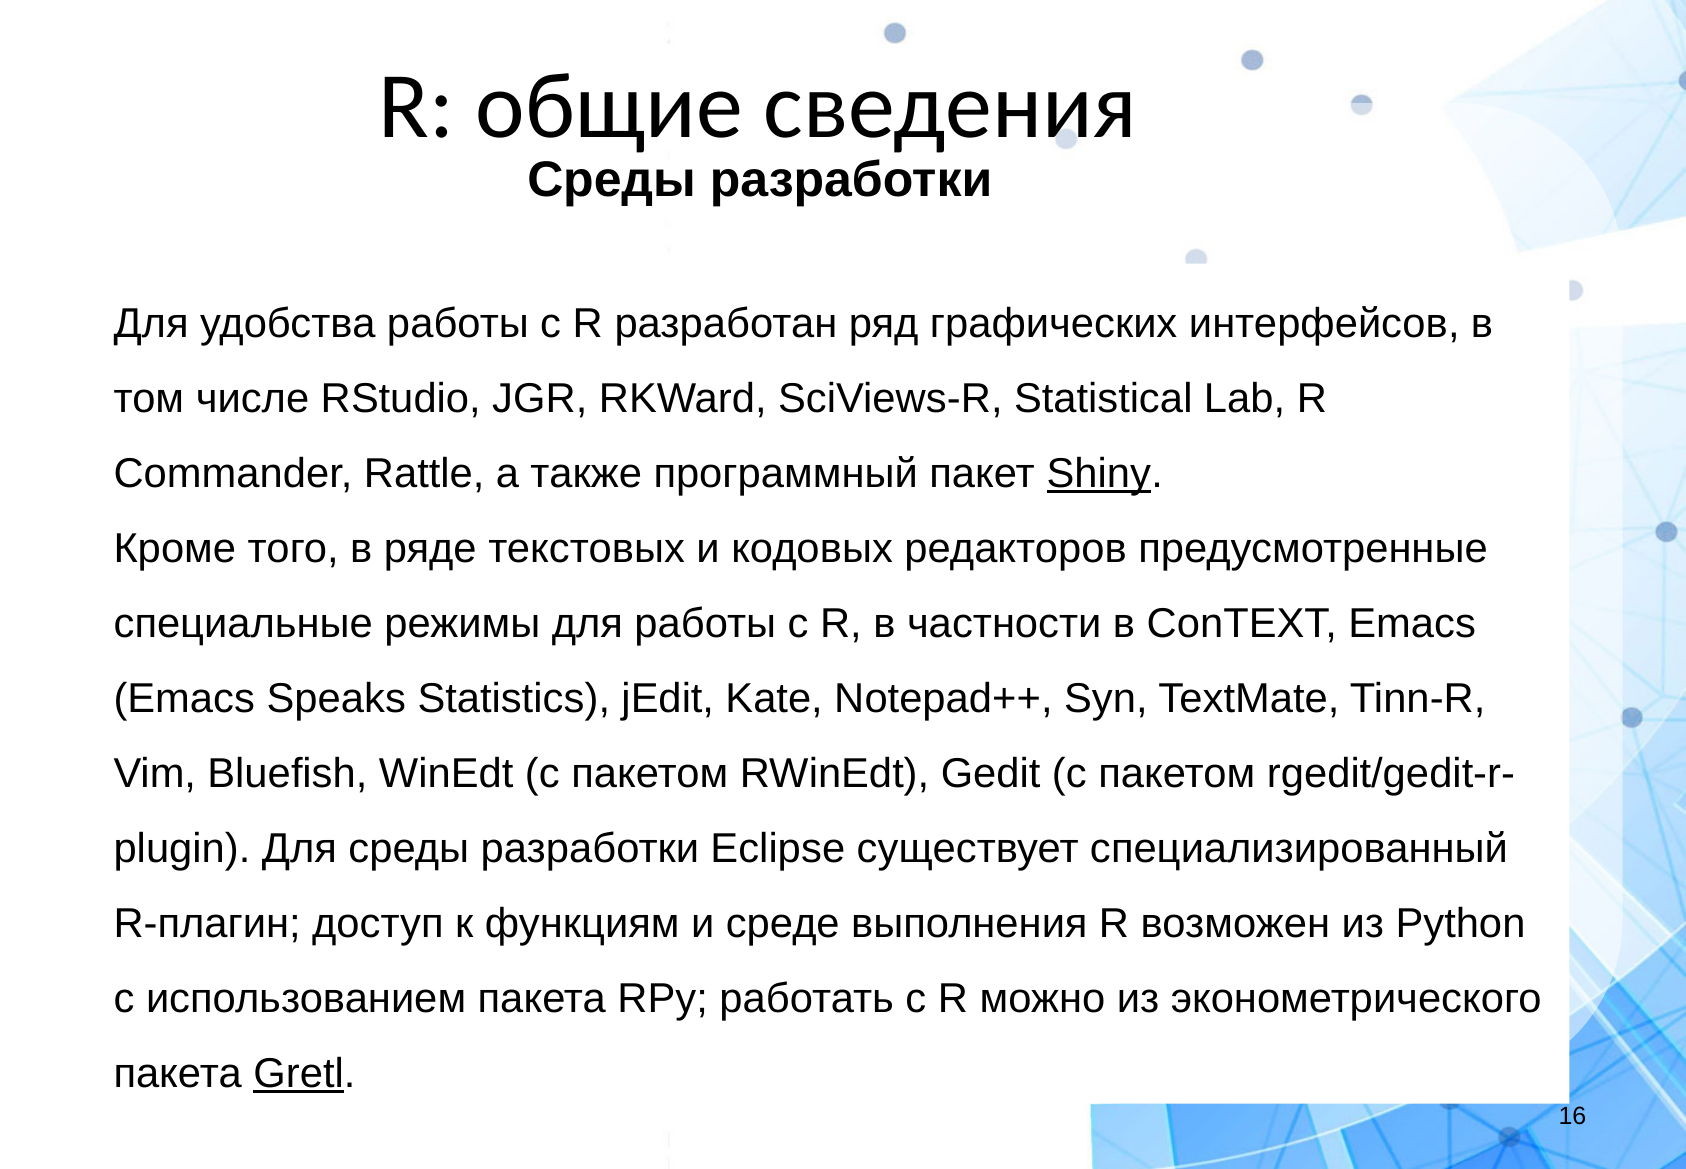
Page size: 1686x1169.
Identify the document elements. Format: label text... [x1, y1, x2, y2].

title R: общие сведения [0, 17, 1518, 183]
text_box ‹#› [1208, 1083, 1602, 1146]
text_box [79, 114, 1623, 1041]
text_box Для удобства работы с R разработан ряд графических интерфейсов, в том числе RStudio, JGR, RKWard, SciViews-R, Statistical Lab, R Commander, Rattle, а также программный пакет Shiny. Кроме того, в ряде текстовых и кодовых редакторов предусмотренные специальные режимы для работы с R, в частности в ConTEXT, Emacs (Emacs Speaks Statistics), jEdit, Kate, Notepad++, Syn, TextMate, Tinn-R, Vim, Bluefish, WinEdt (с пакетом RWinEdt), Gedit (с пакетом rgedit/gedit-r-plugin). Для среды разработки Eclipse существует специализированный R-плагин; доступ к функциям и среде выполнения R возможен из Python с использованием пакета RPy; работать с R можно из эконометрического пакета Gretl. [98, 263, 1570, 1104]
picture [0, 0, 1686, 1169]
text_box Среды разработки [512, 138, 1013, 214]
